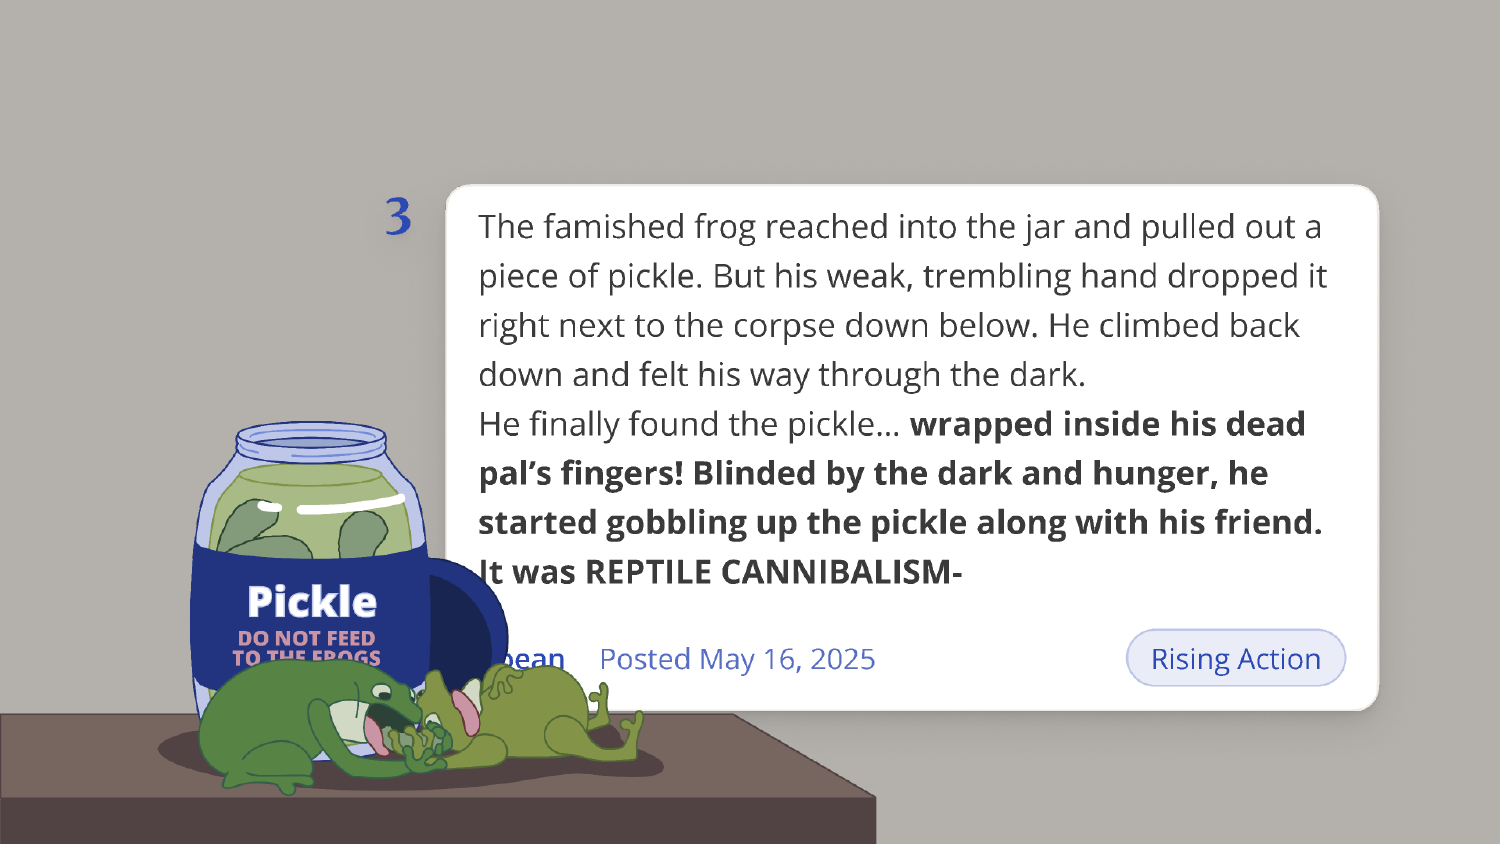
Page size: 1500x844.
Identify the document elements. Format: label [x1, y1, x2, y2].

picture [0, 154, 1424, 844]
